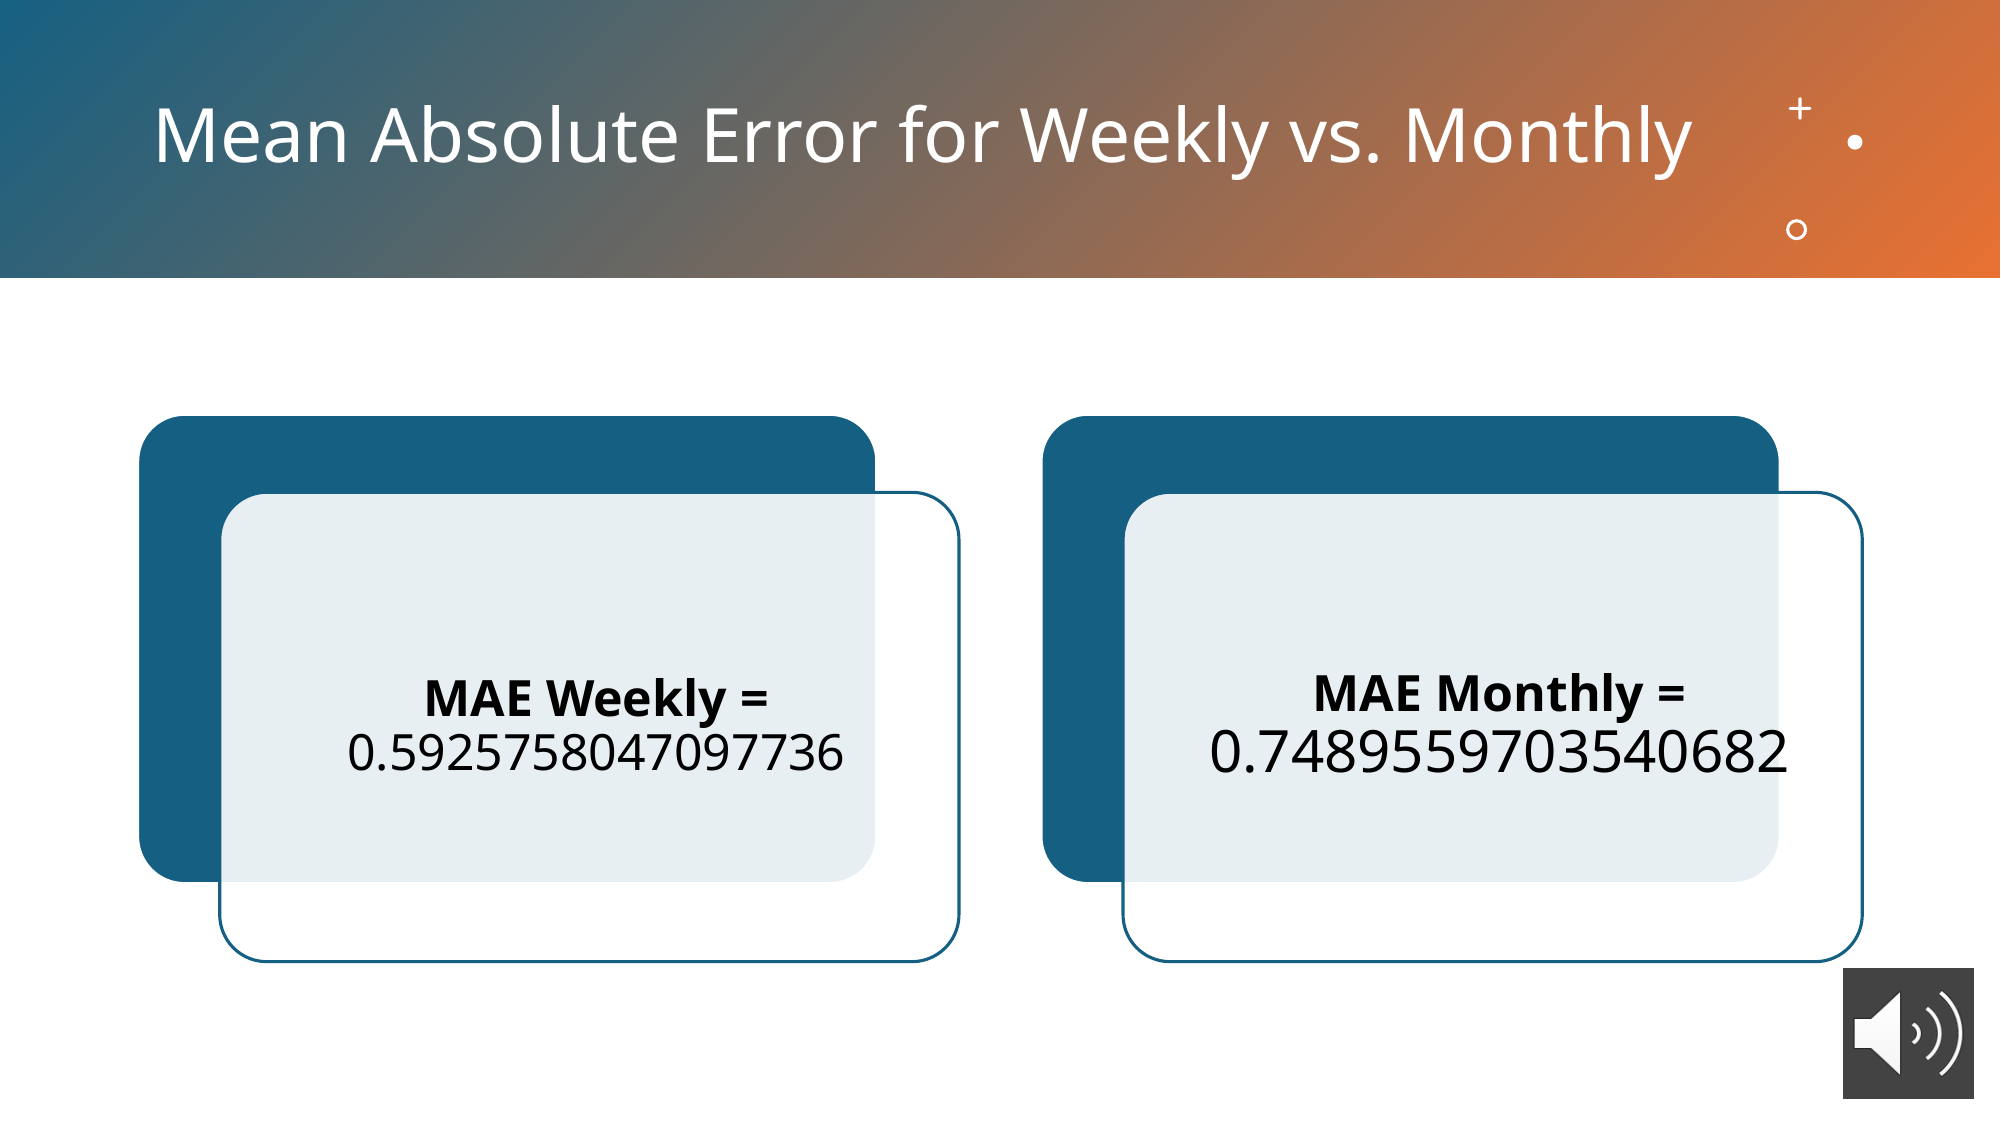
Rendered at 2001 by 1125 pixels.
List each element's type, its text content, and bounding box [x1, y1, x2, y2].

text_box [1786, 219, 1808, 241]
text_box [0, 0, 2000, 279]
title Mean Absolute Error for Weekly vs. Monthly [137, 49, 1750, 228]
picture [1841, 966, 1976, 1101]
text_box [1788, 97, 1812, 120]
text_box [1847, 134, 1863, 150]
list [136, 362, 1863, 1014]
